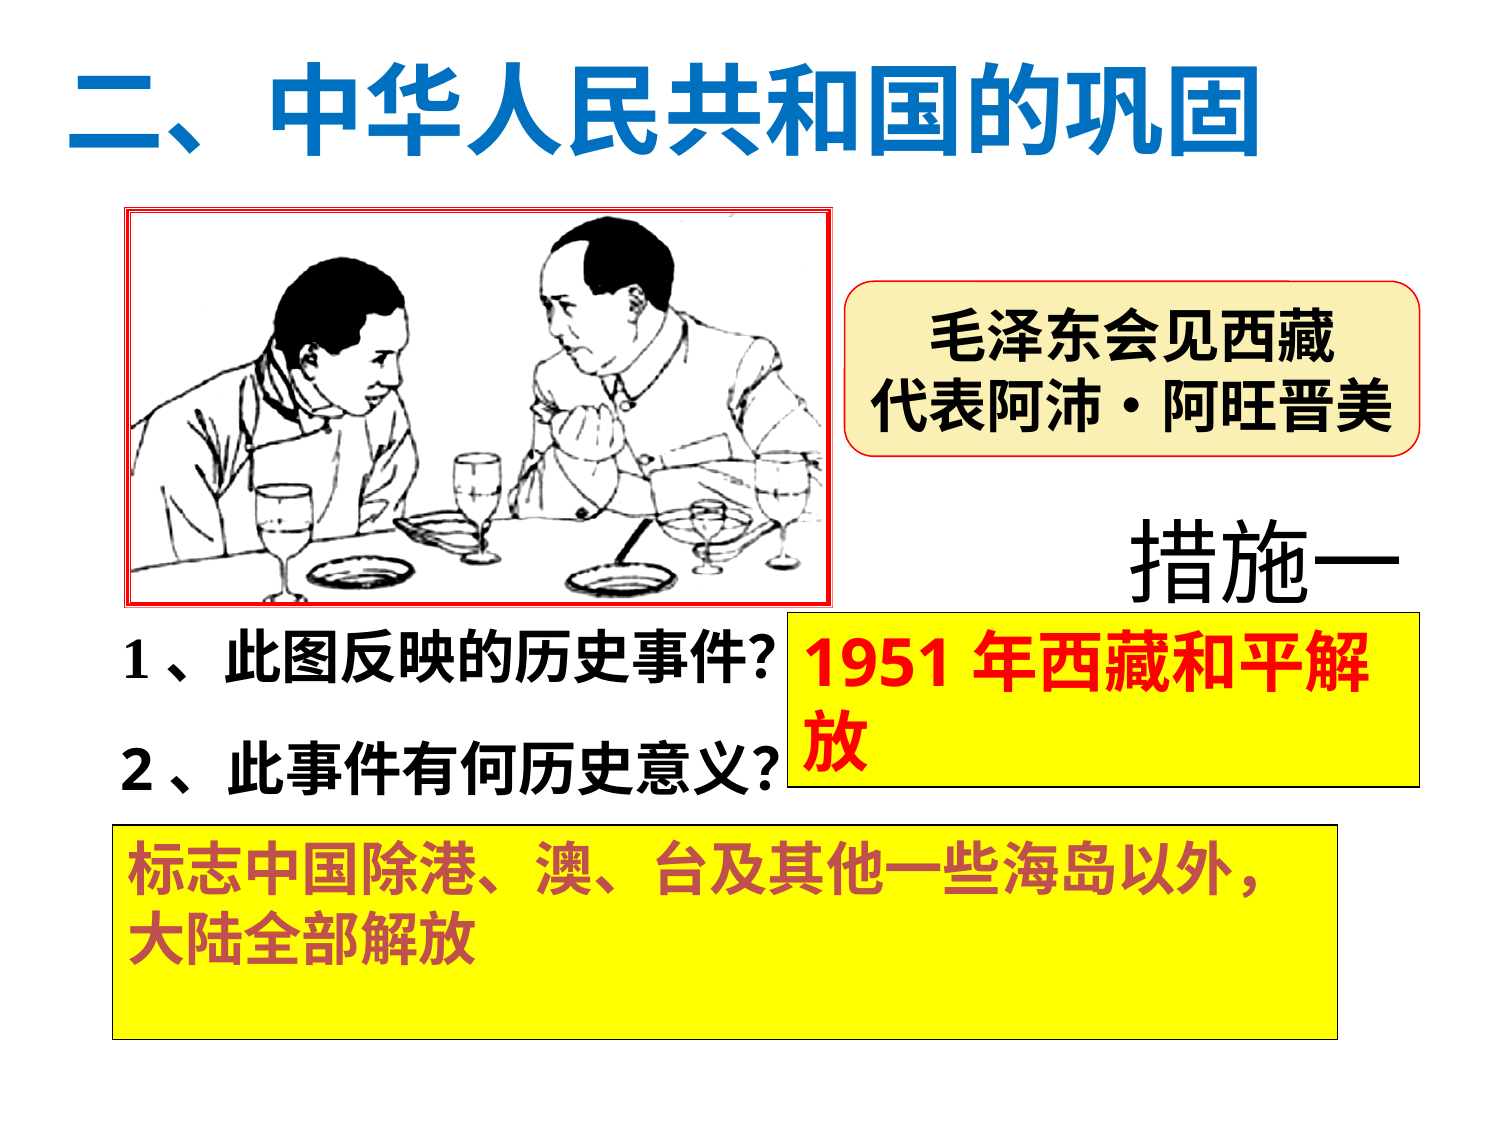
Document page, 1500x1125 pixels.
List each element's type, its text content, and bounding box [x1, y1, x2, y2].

text_box 措施一 [1112, 497, 1419, 623]
text_box 1951年西藏和平解放 [787, 612, 1420, 788]
text_box 1、此图反映的历史事件？ [106, 612, 787, 698]
text_box 2、此事件有何历史意义？ [104, 725, 880, 810]
text_box 二、中华人民共和国的巩固 [49, 40, 1338, 176]
picture [123, 205, 834, 609]
text_box 标志中国除港、澳、台及其他一些海岛以外，大陆全部解放 [112, 824, 1338, 1040]
text_box 毛泽东会见西藏 代表阿沛•阿旺晋美 [844, 281, 1420, 457]
